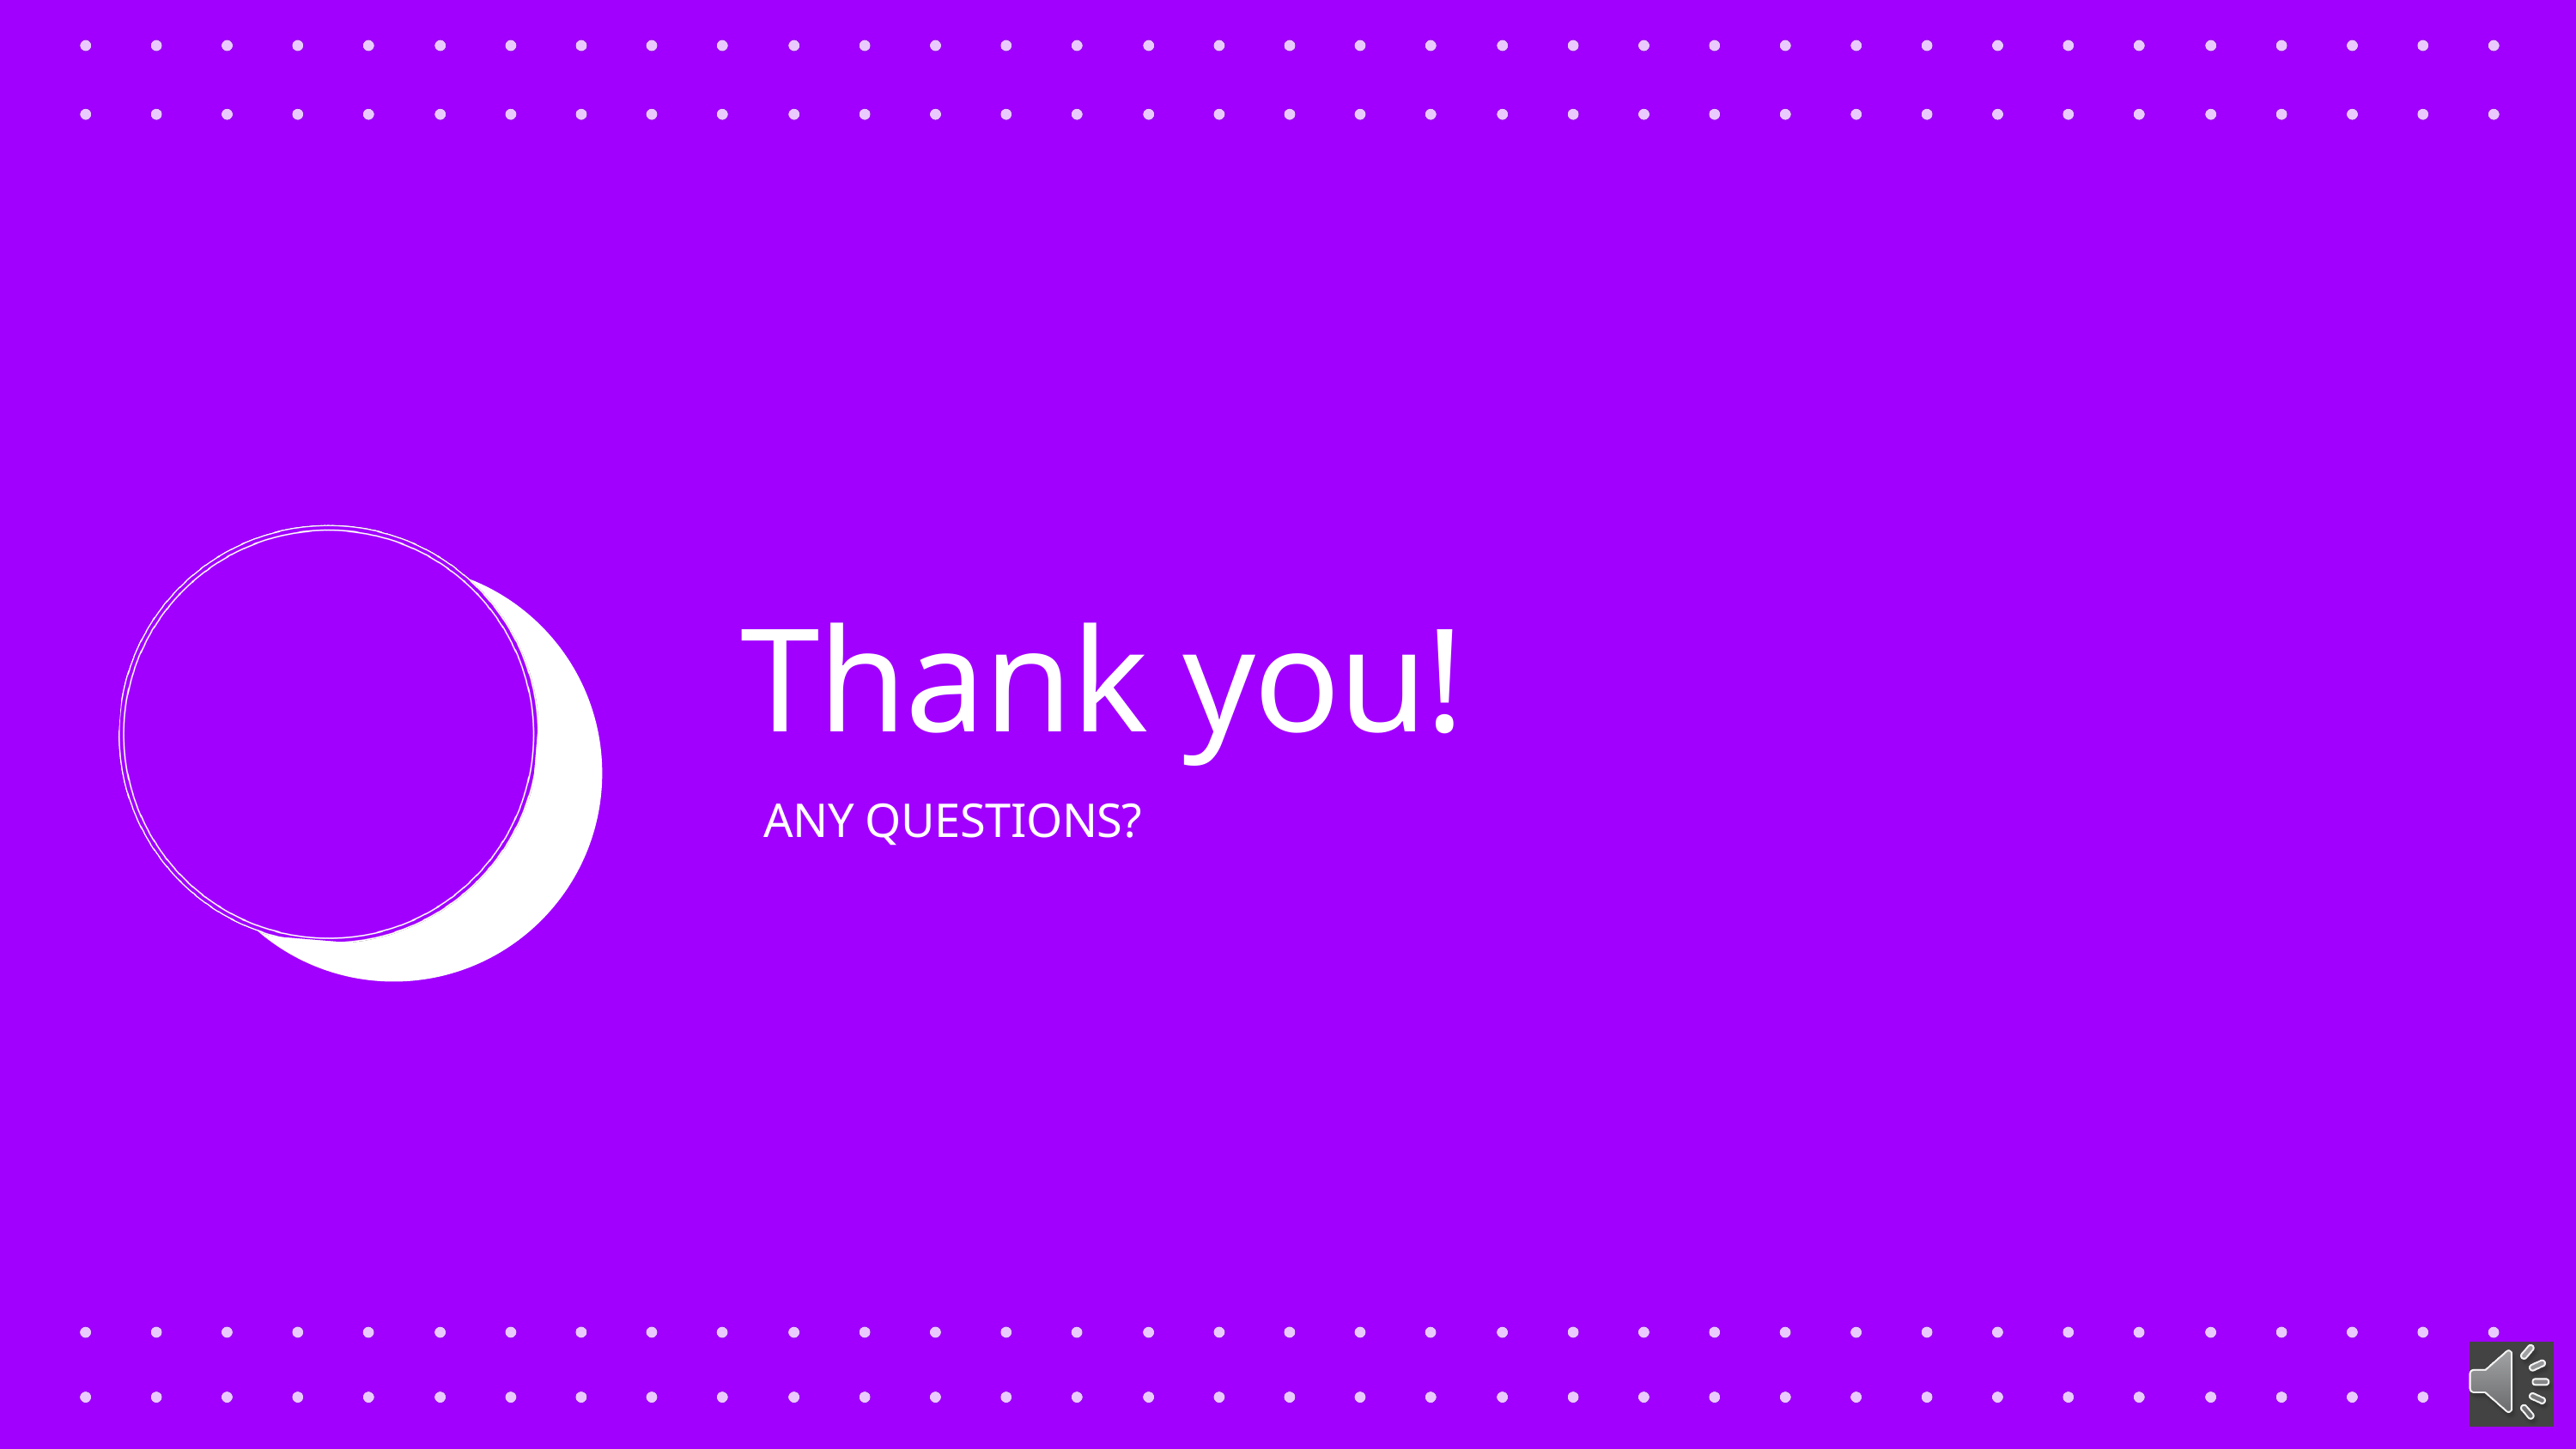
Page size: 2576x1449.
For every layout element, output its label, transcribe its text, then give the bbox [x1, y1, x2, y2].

text_box ANY QUESTIONS? [763, 781, 1522, 847]
picture [2468, 1341, 2555, 1428]
text_box Thank you! [657, 588, 1465, 761]
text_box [72, 1322, 2504, 1449]
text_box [72, 0, 2504, 124]
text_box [102, 506, 603, 982]
